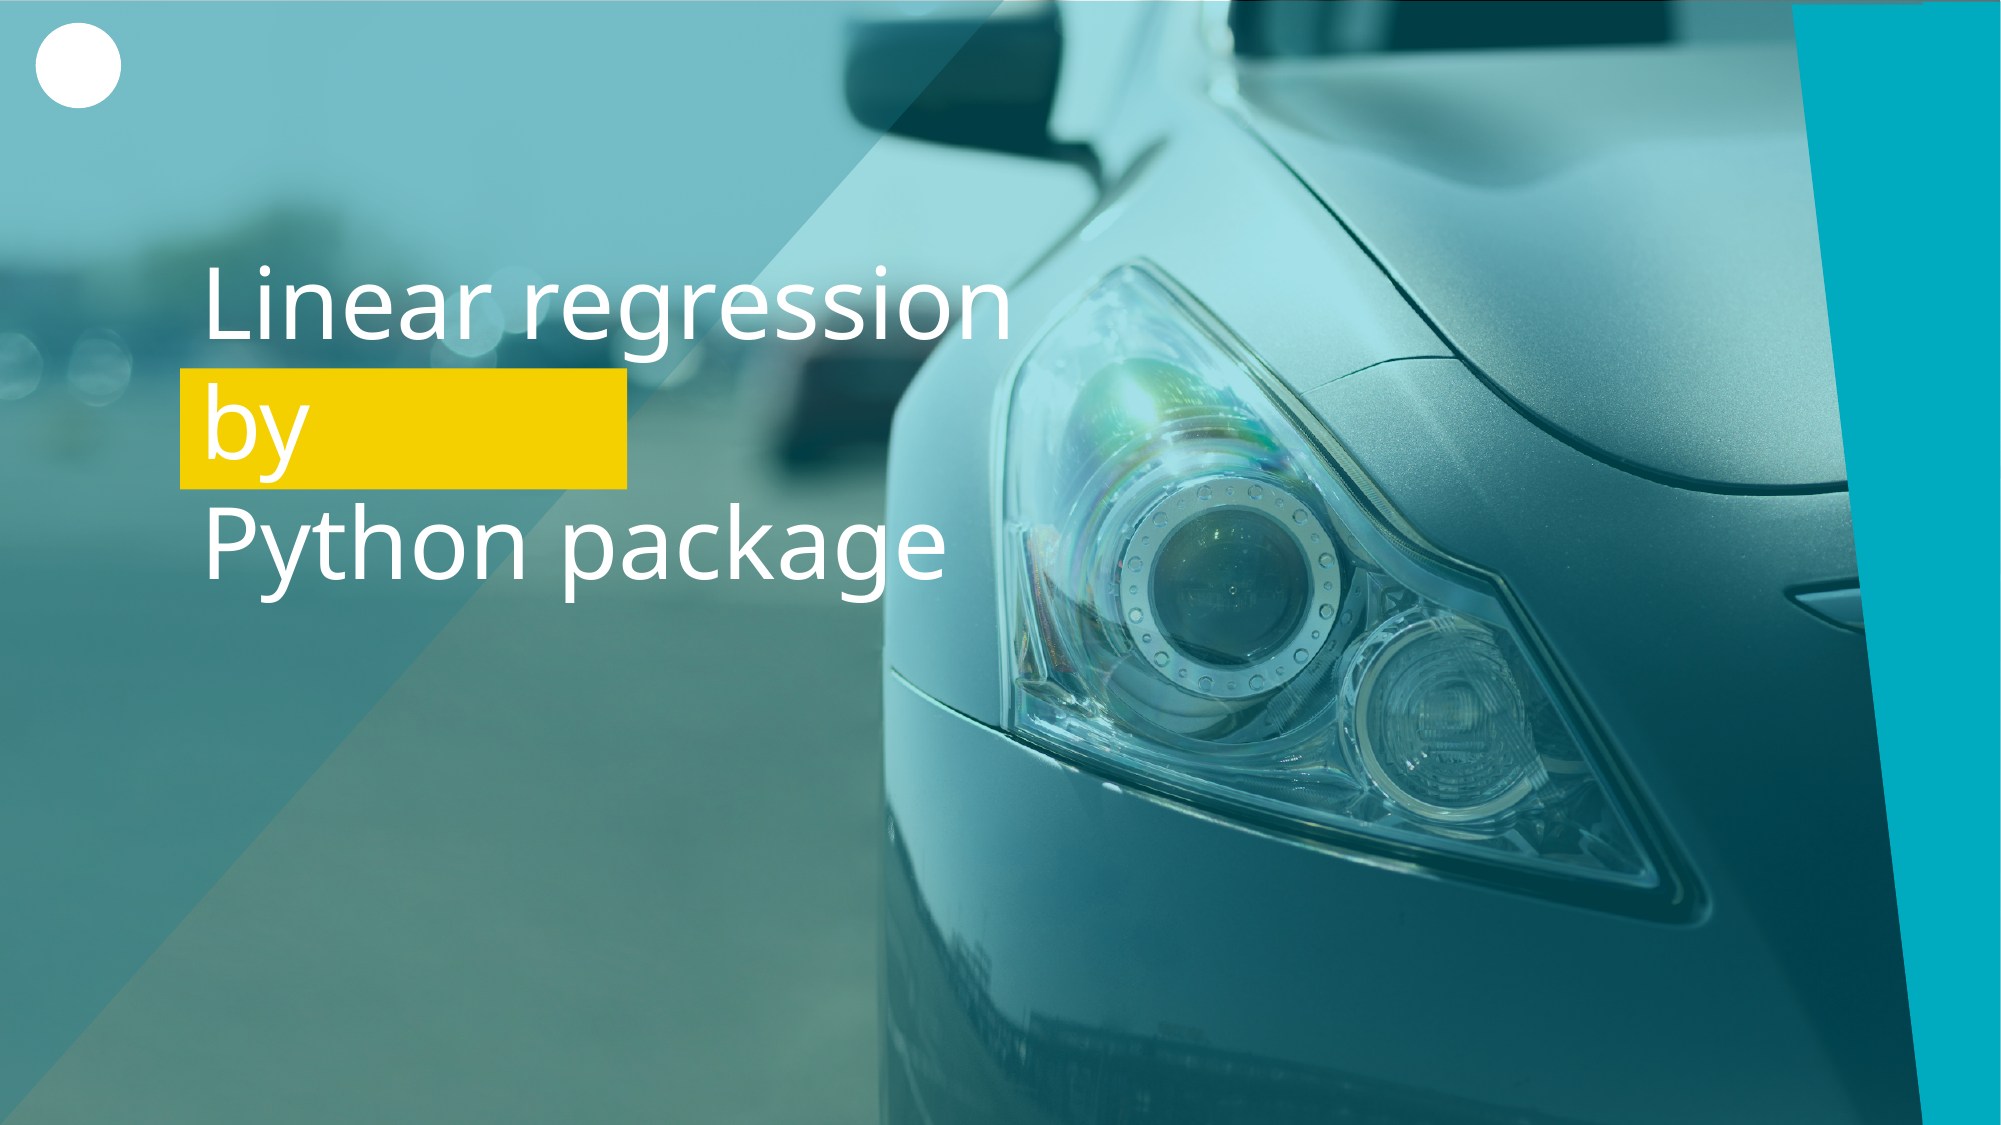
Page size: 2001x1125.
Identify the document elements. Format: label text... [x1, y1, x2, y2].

text_box [36, 23, 121, 108]
title Linear regression by Python package [180, 220, 1125, 1002]
picture [0, 0, 2001, 1125]
